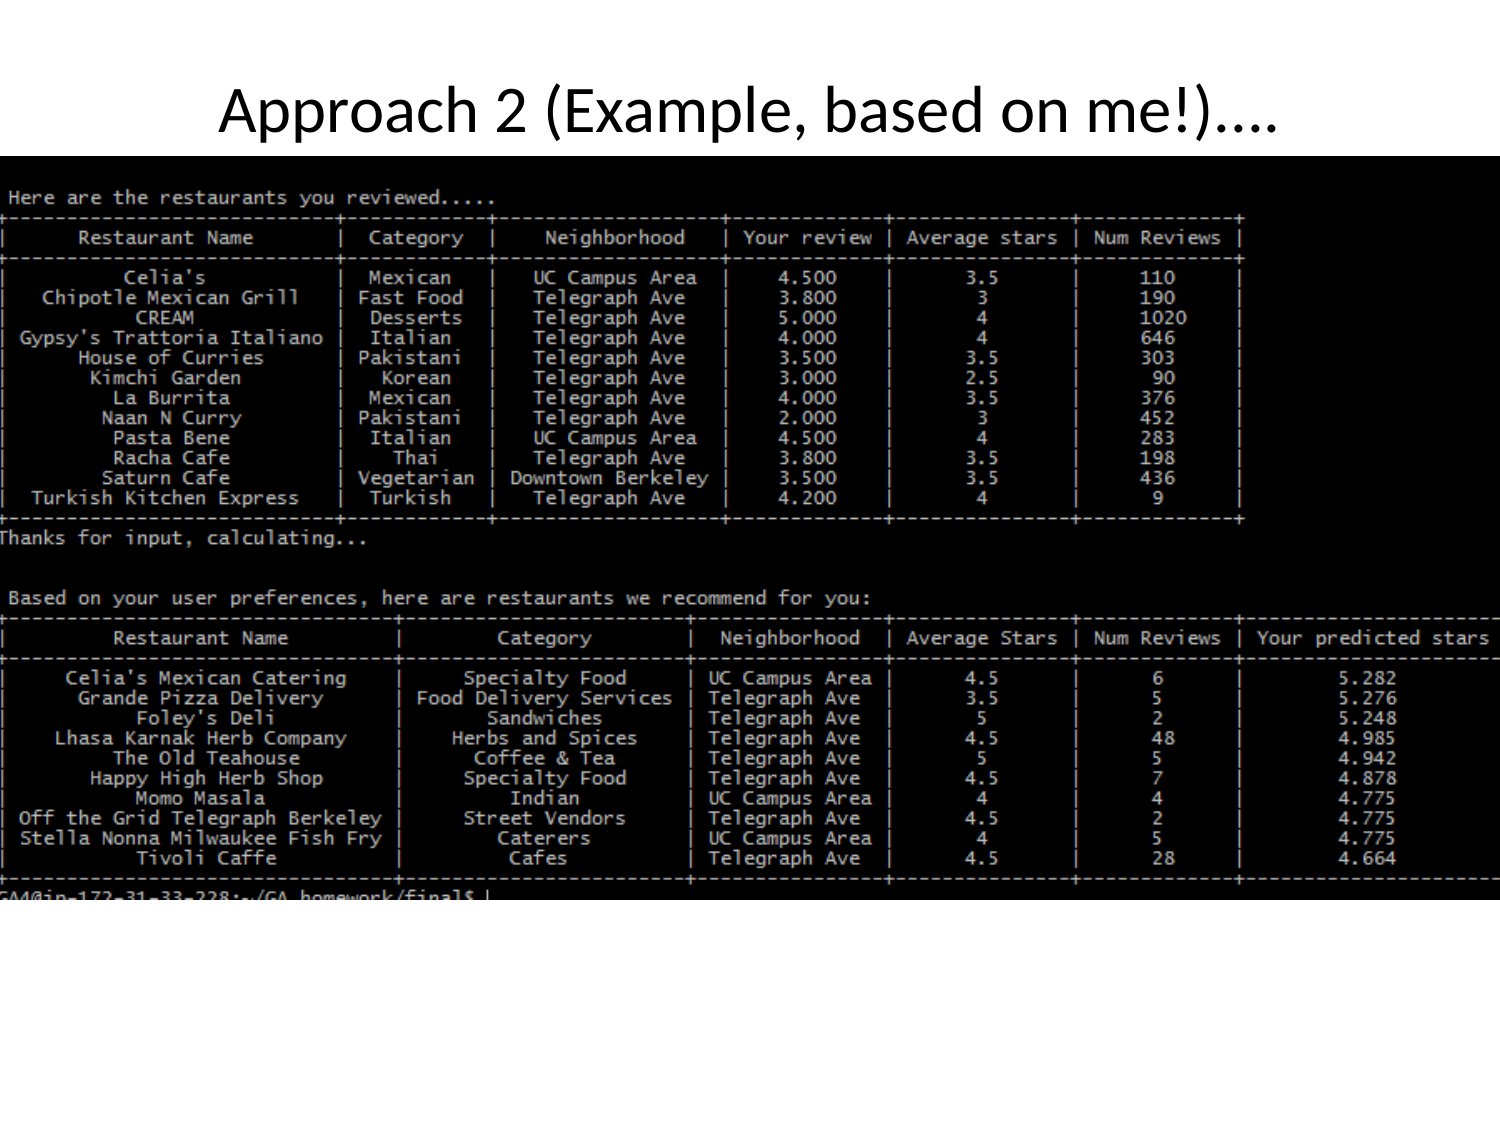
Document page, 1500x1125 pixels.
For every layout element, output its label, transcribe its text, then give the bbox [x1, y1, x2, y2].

title Approach 2 (Example, based on me!).... [75, 12, 1425, 154]
picture [0, 156, 1500, 901]
